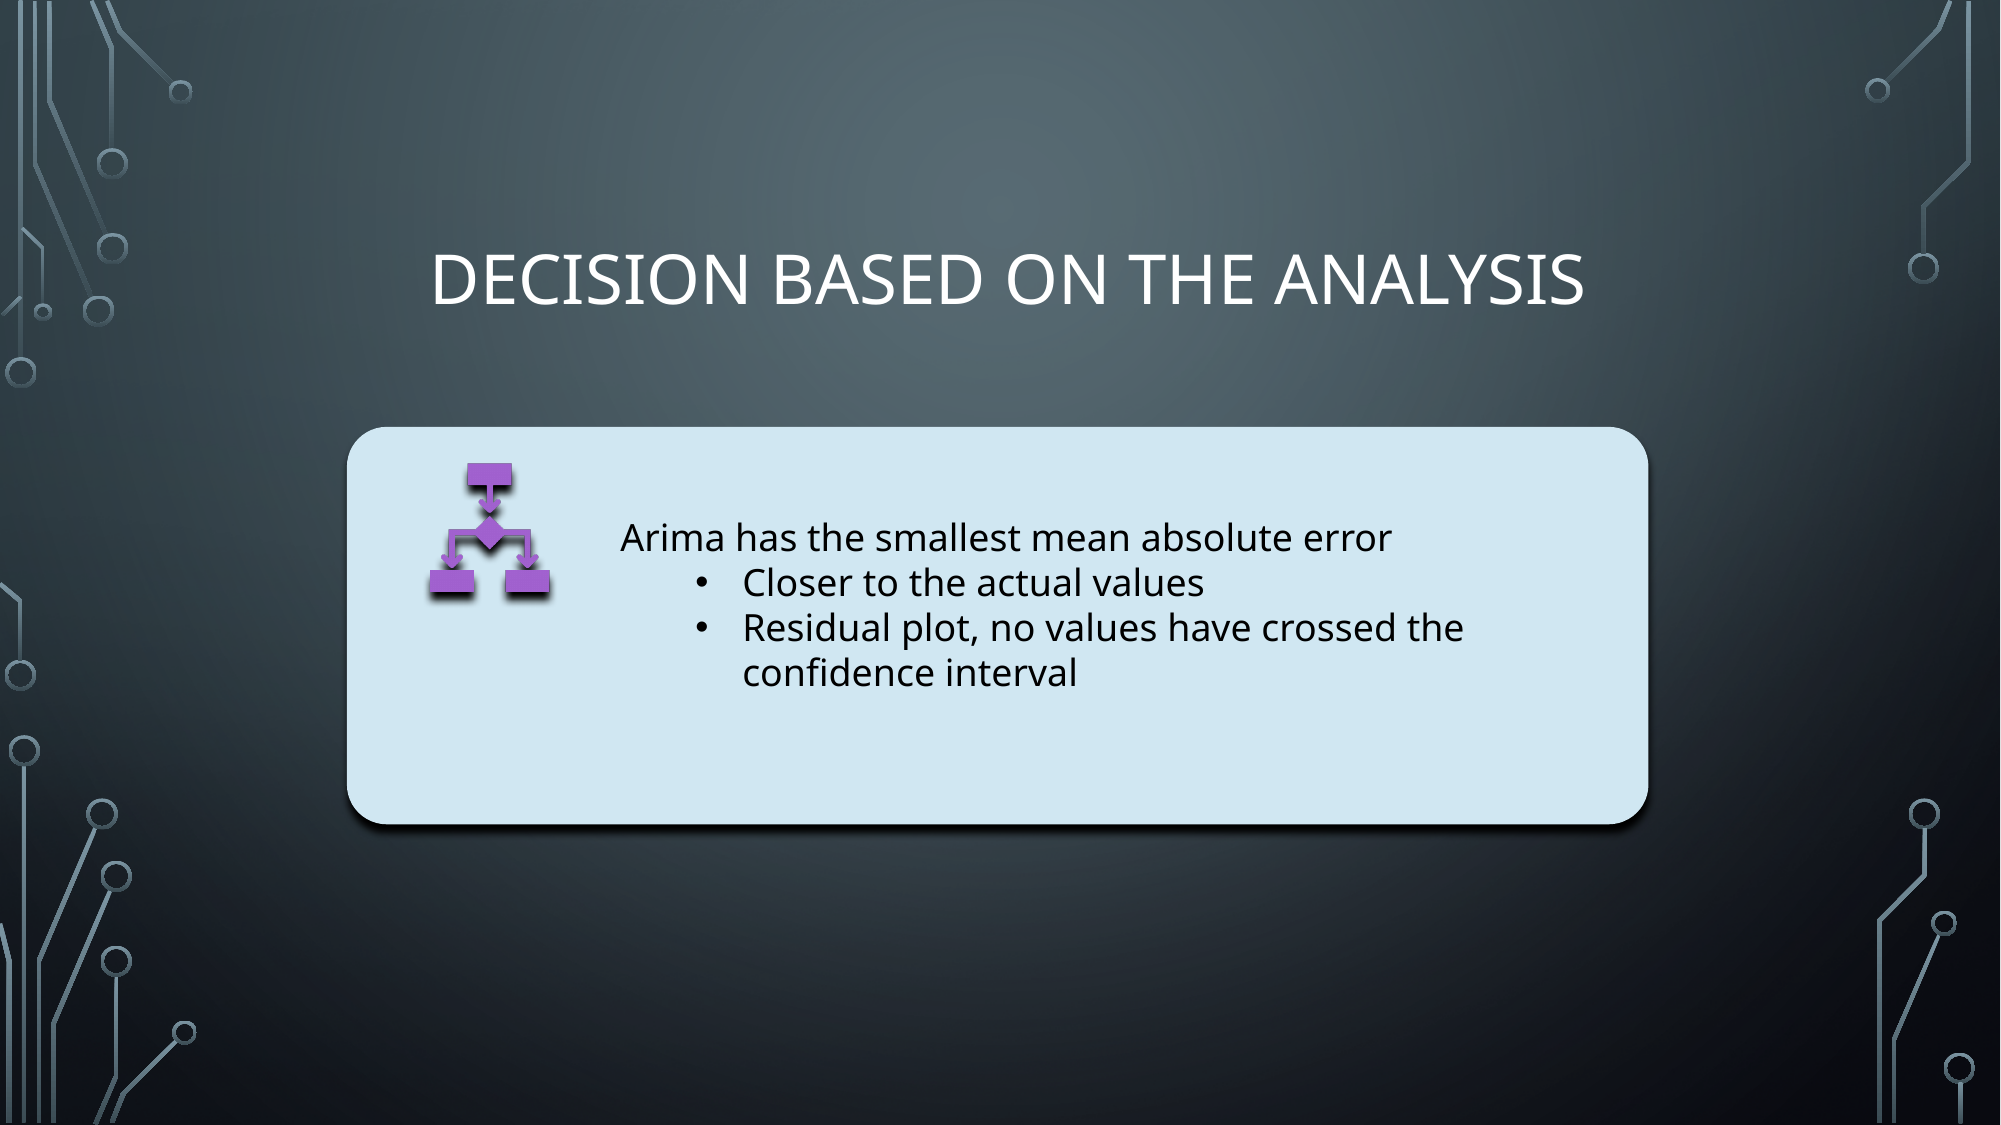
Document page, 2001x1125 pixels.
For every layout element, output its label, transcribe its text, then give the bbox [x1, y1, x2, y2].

picture [414, 452, 566, 604]
title decision based on the analysis [414, 205, 1605, 359]
text_box [346, 426, 1649, 825]
text_box Arima has the smallest mean absolute error Closer to the actual values Residual plot, no values have crossed the confidence interval [605, 506, 1573, 702]
